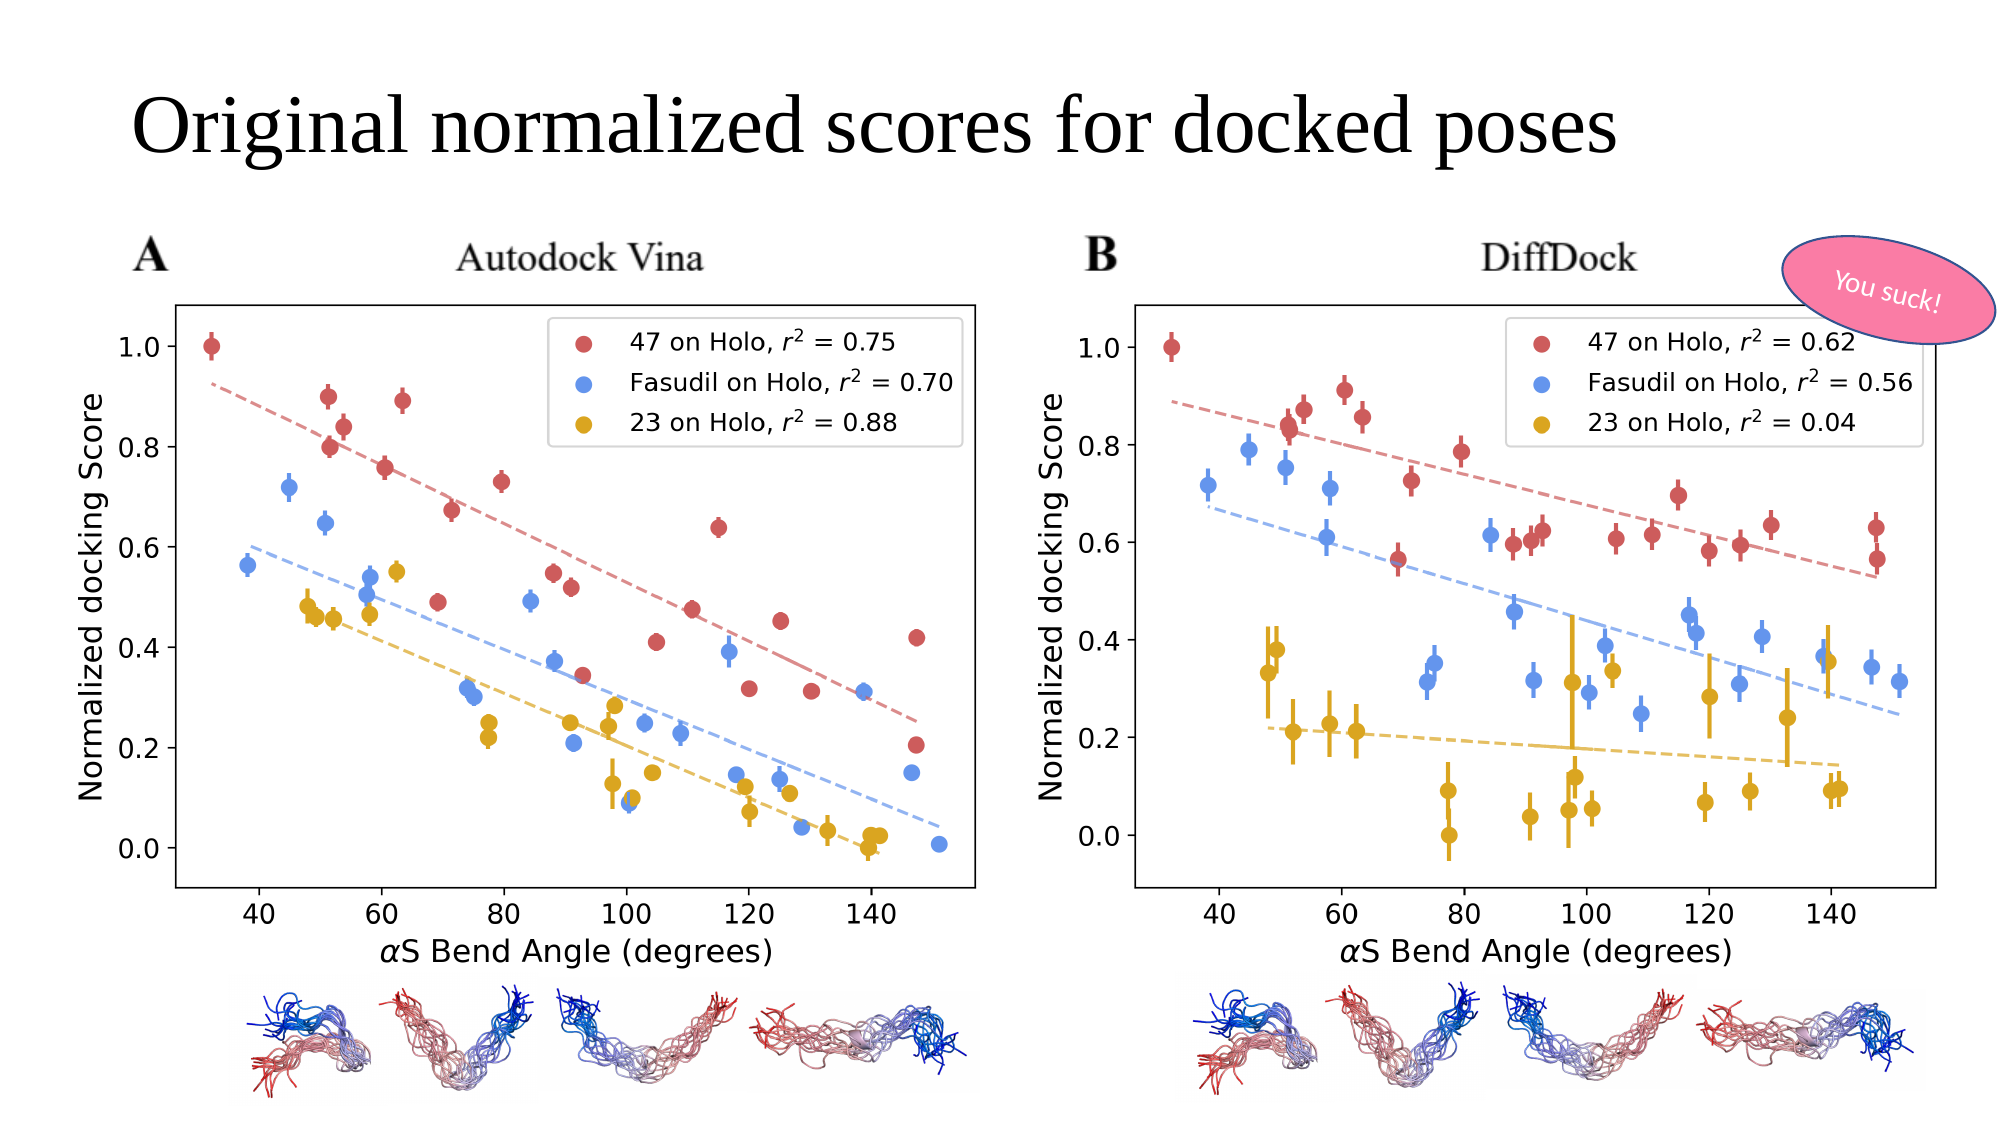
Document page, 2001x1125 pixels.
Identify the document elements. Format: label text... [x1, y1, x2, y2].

picture [16, 123, 1983, 1106]
title Original normalized scores for docked poses [116, 17, 1842, 123]
text_box You suck! [1983, 283, 1997, 333]
